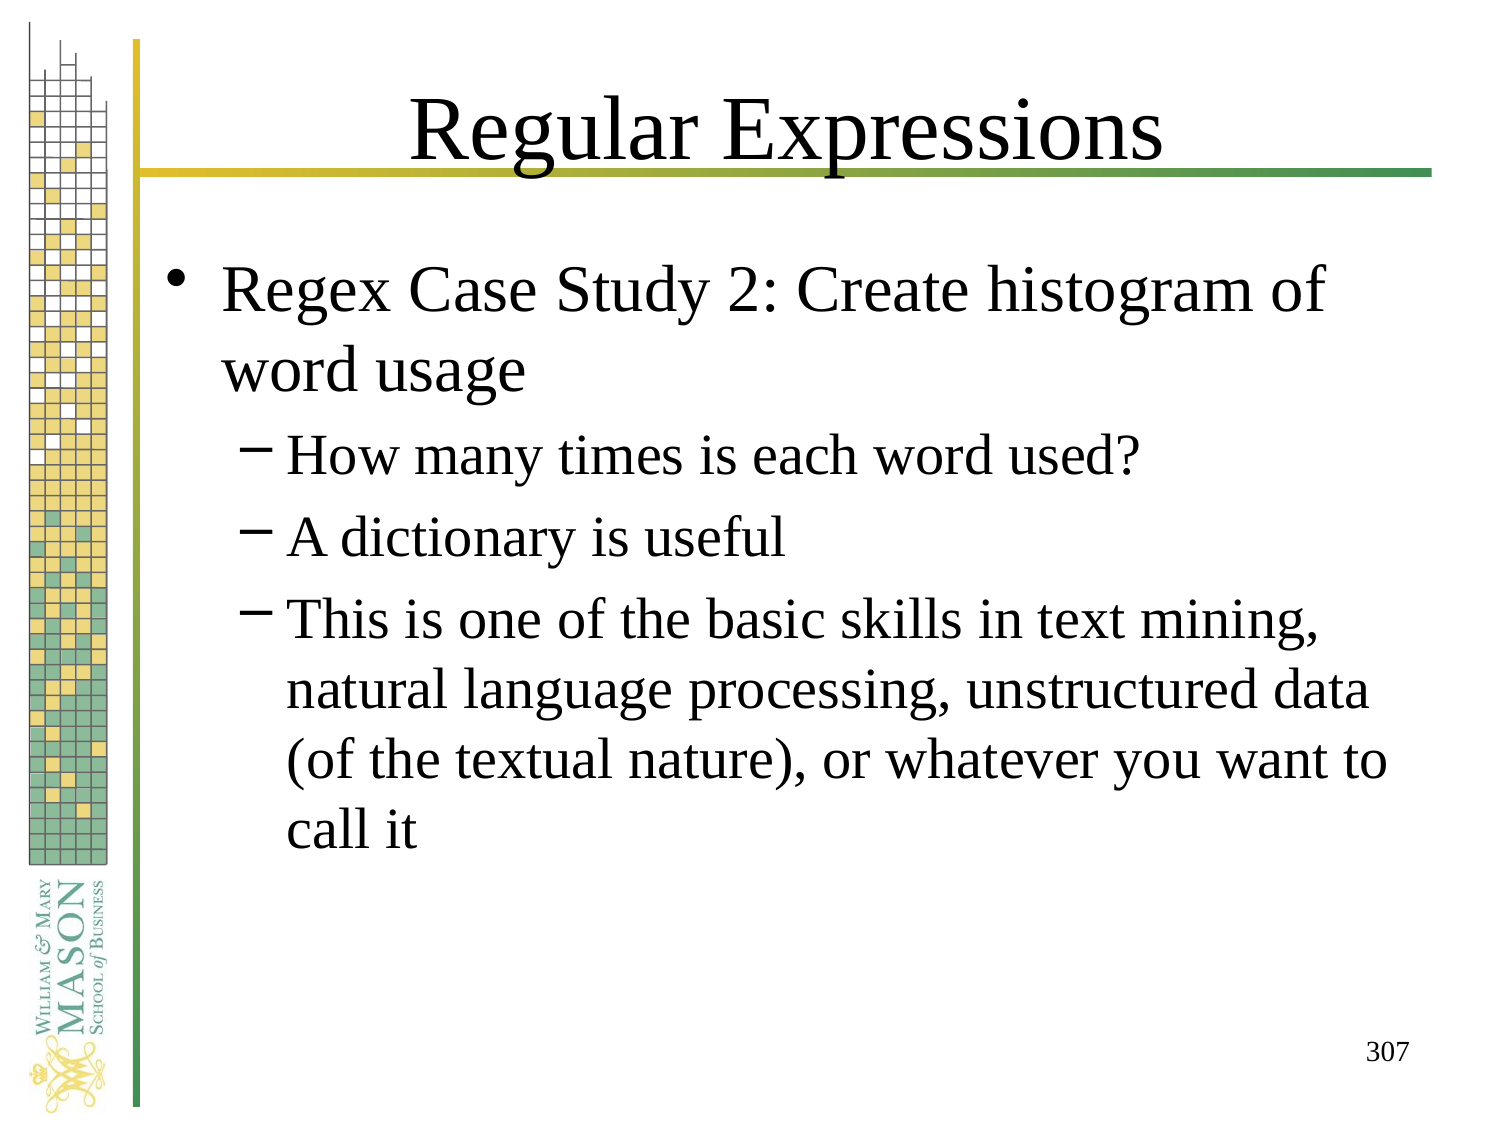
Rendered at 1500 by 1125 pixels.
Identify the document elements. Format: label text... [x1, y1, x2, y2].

title Regular Expressions [150, 45, 1425, 200]
table_cell Greater than [29, 879, 107, 1113]
slide_number 307 [1048, 1024, 1426, 1103]
list Regex Case Study 2: Create histogram of word usage How many times is each word used? A dictionary is useful This is one of the basic skills in text mining, natural language processing, unstructured data (of the textual nature), or whatever you want to call it [150, 237, 1425, 1005]
